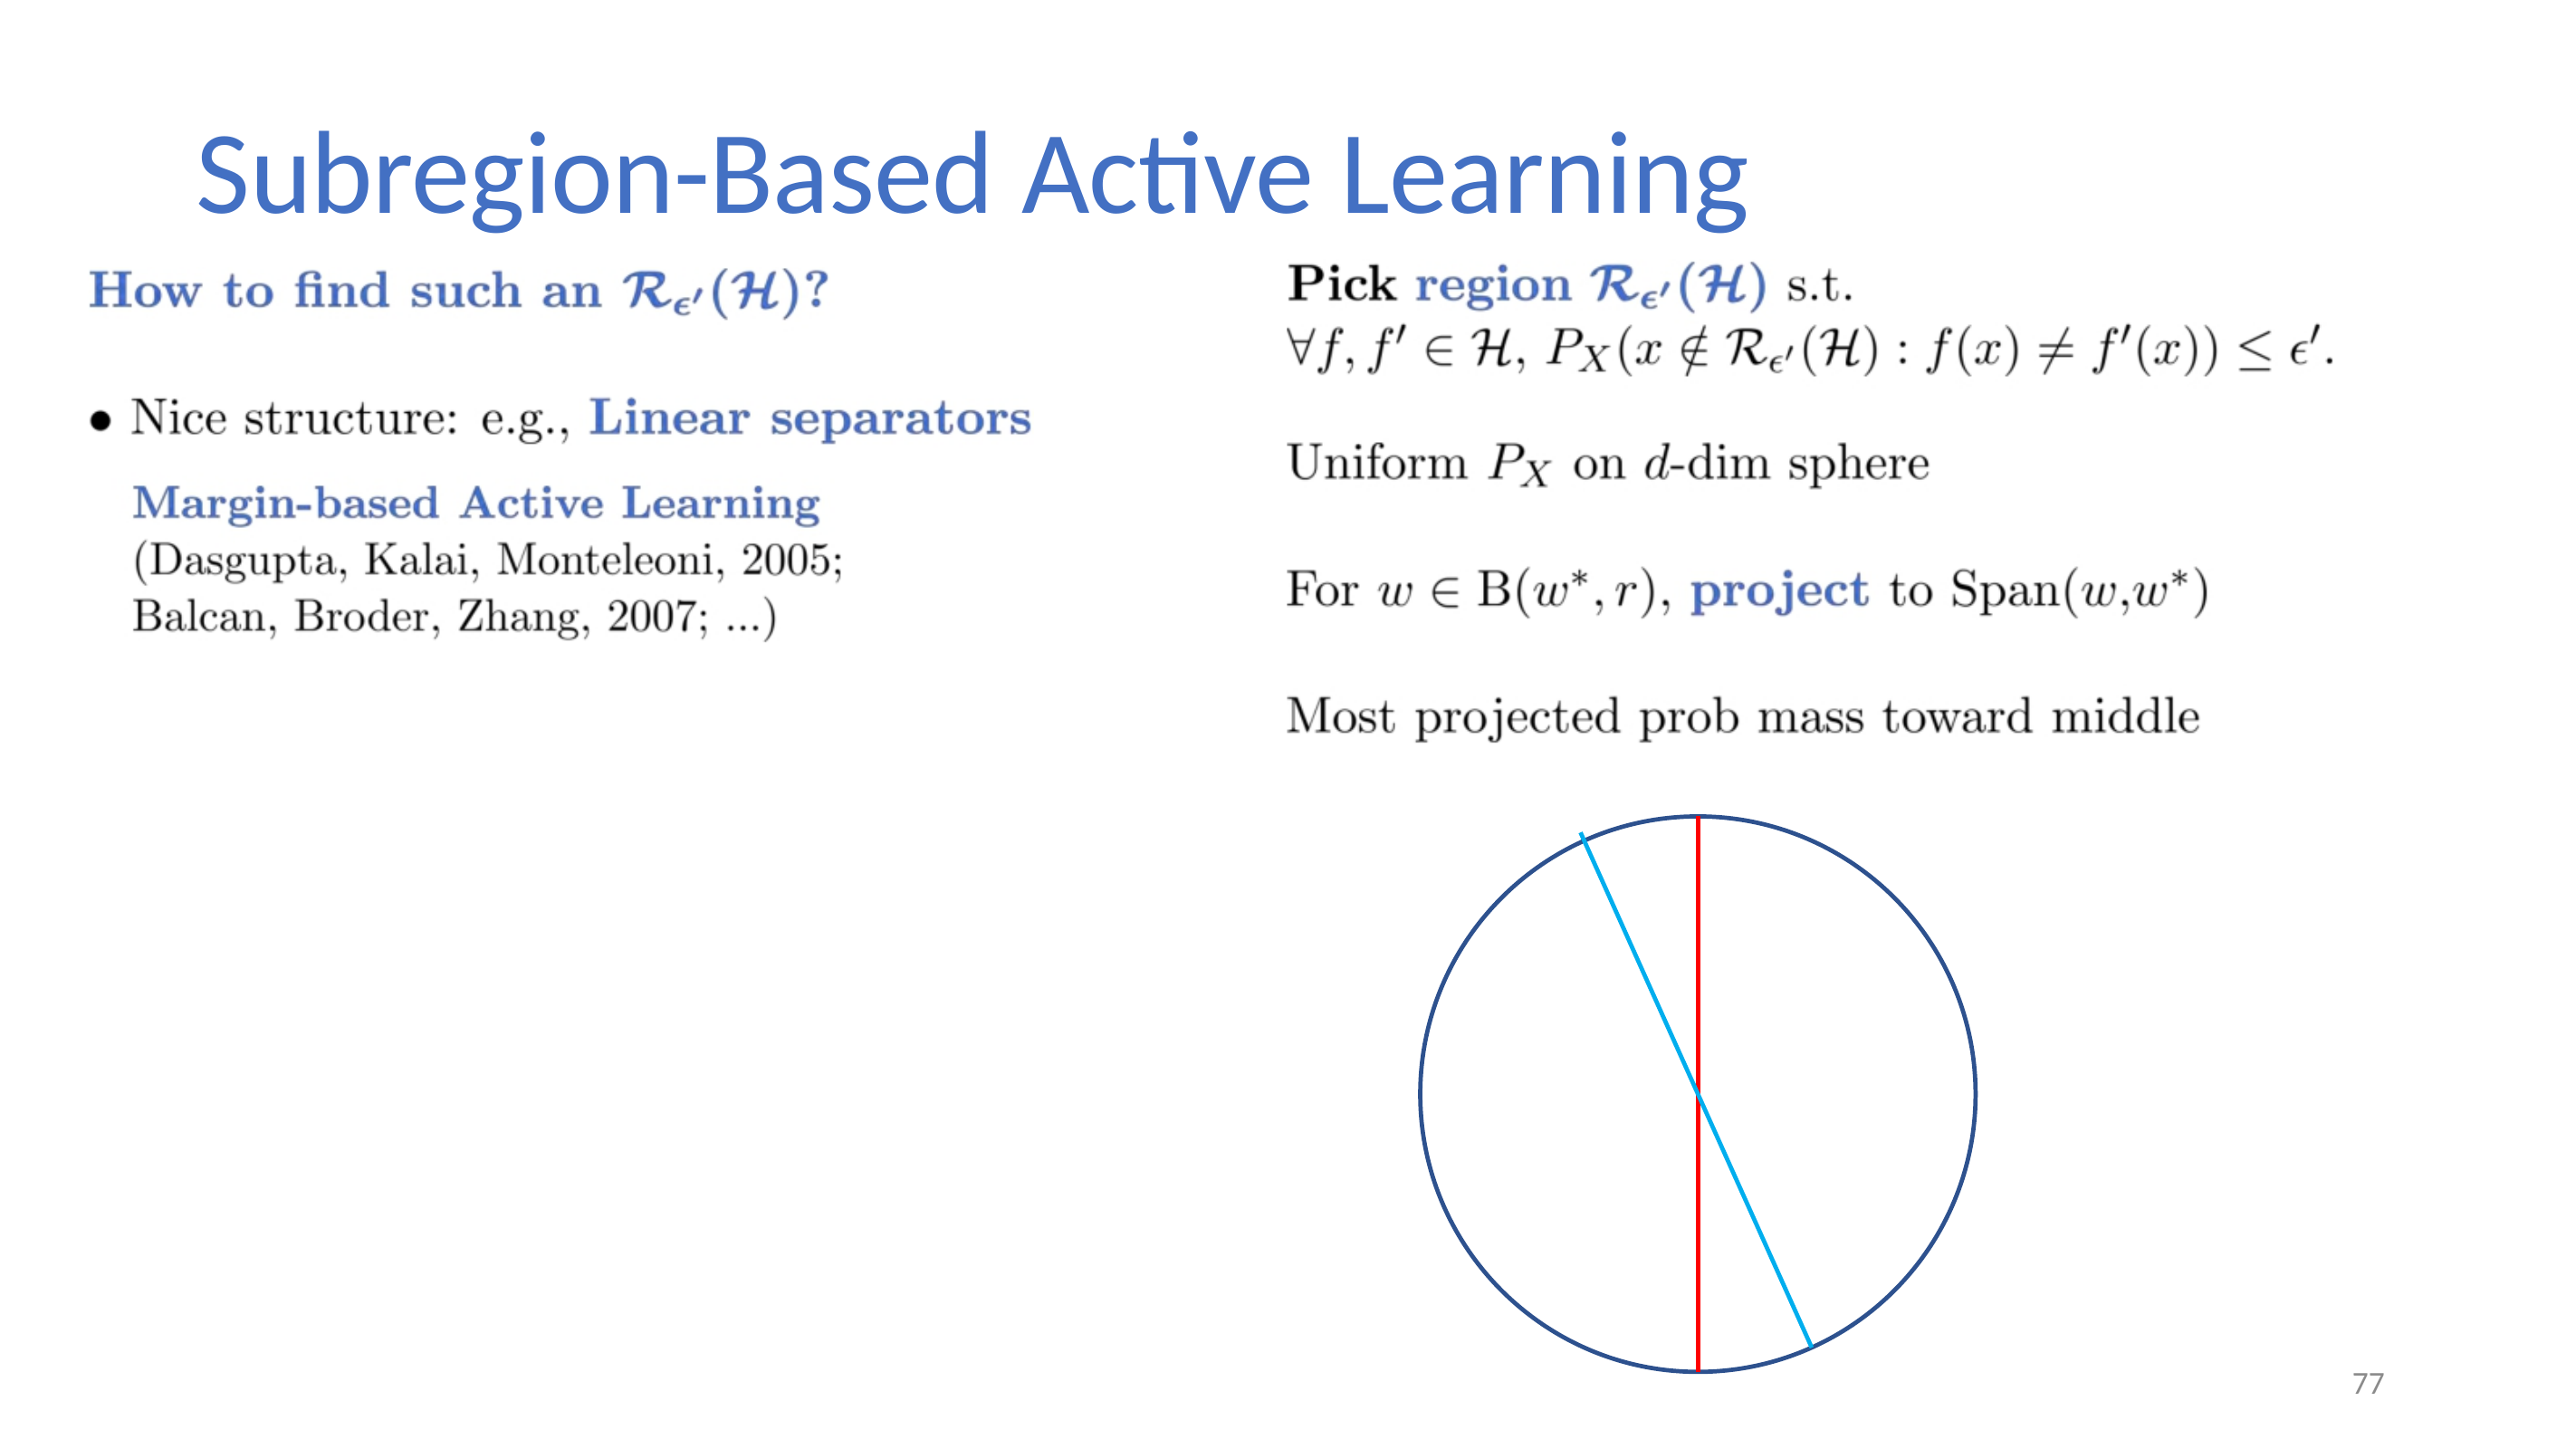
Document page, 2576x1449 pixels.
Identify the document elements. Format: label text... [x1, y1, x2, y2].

text_box Subregion-Based Active Learning [196, 95, 1776, 237]
text_box [1419, 815, 1977, 1373]
text_box [1579, 831, 1813, 1348]
slide_number 77 [1818, 1342, 2399, 1421]
picture [1286, 259, 2334, 744]
picture [86, 267, 1034, 644]
